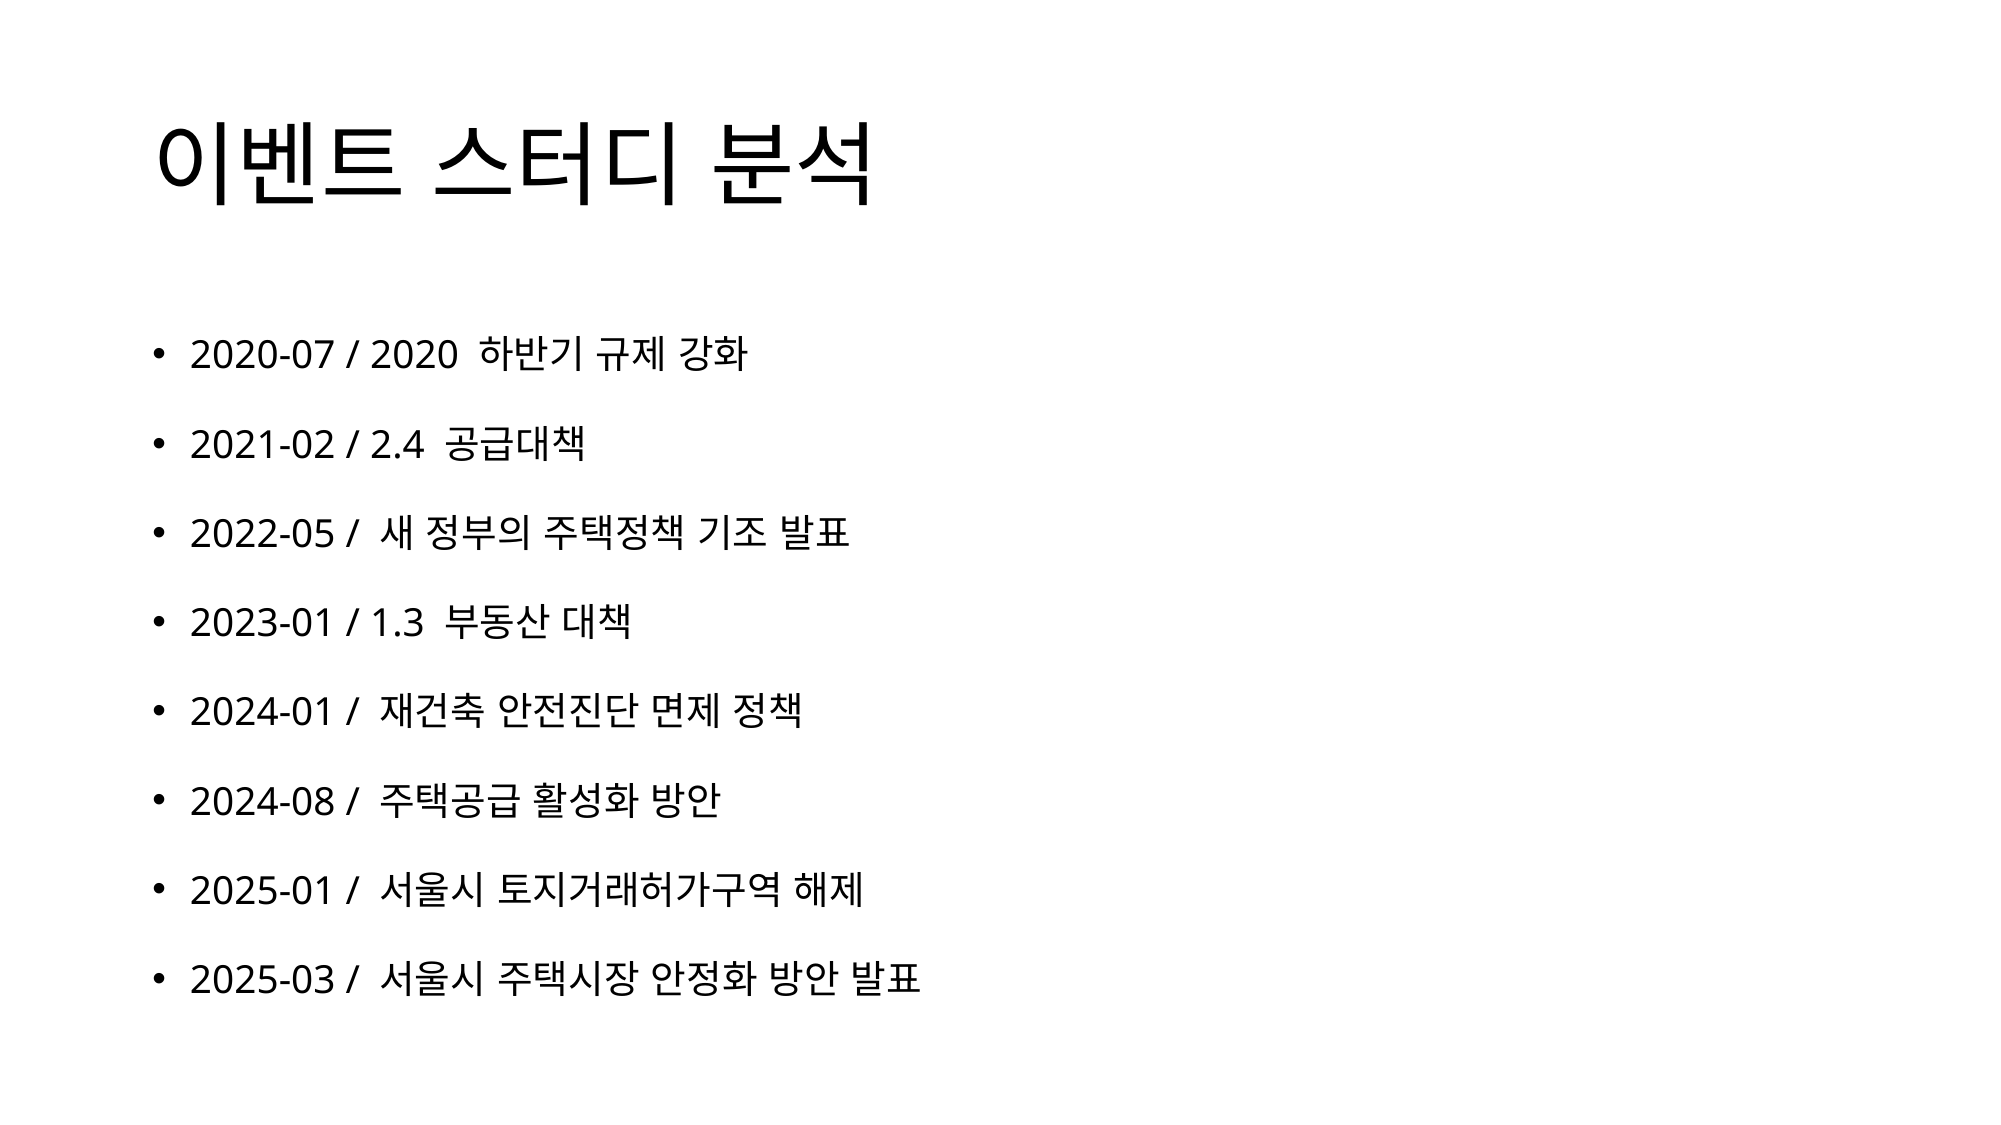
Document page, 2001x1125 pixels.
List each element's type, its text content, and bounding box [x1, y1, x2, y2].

list 2020-07 / 2020 하반기 규제 강화 2021-02 / 2.4 공급대책 2022-05 / 새 정부의 주택정책 기조 발표 2023-01 / 1.3 부동산 대책 2024-01 / 재건축 안전진단 면제 정책 2024-08 / 주택공급 활성화 방안 2025-01 / 서울시 토지거래허가구역 해제 2025-03 / 서울시 주택시장 안정화 방안 발표 [137, 299, 1863, 1014]
title 이벤트 스터디 분석 [137, 59, 1863, 278]
